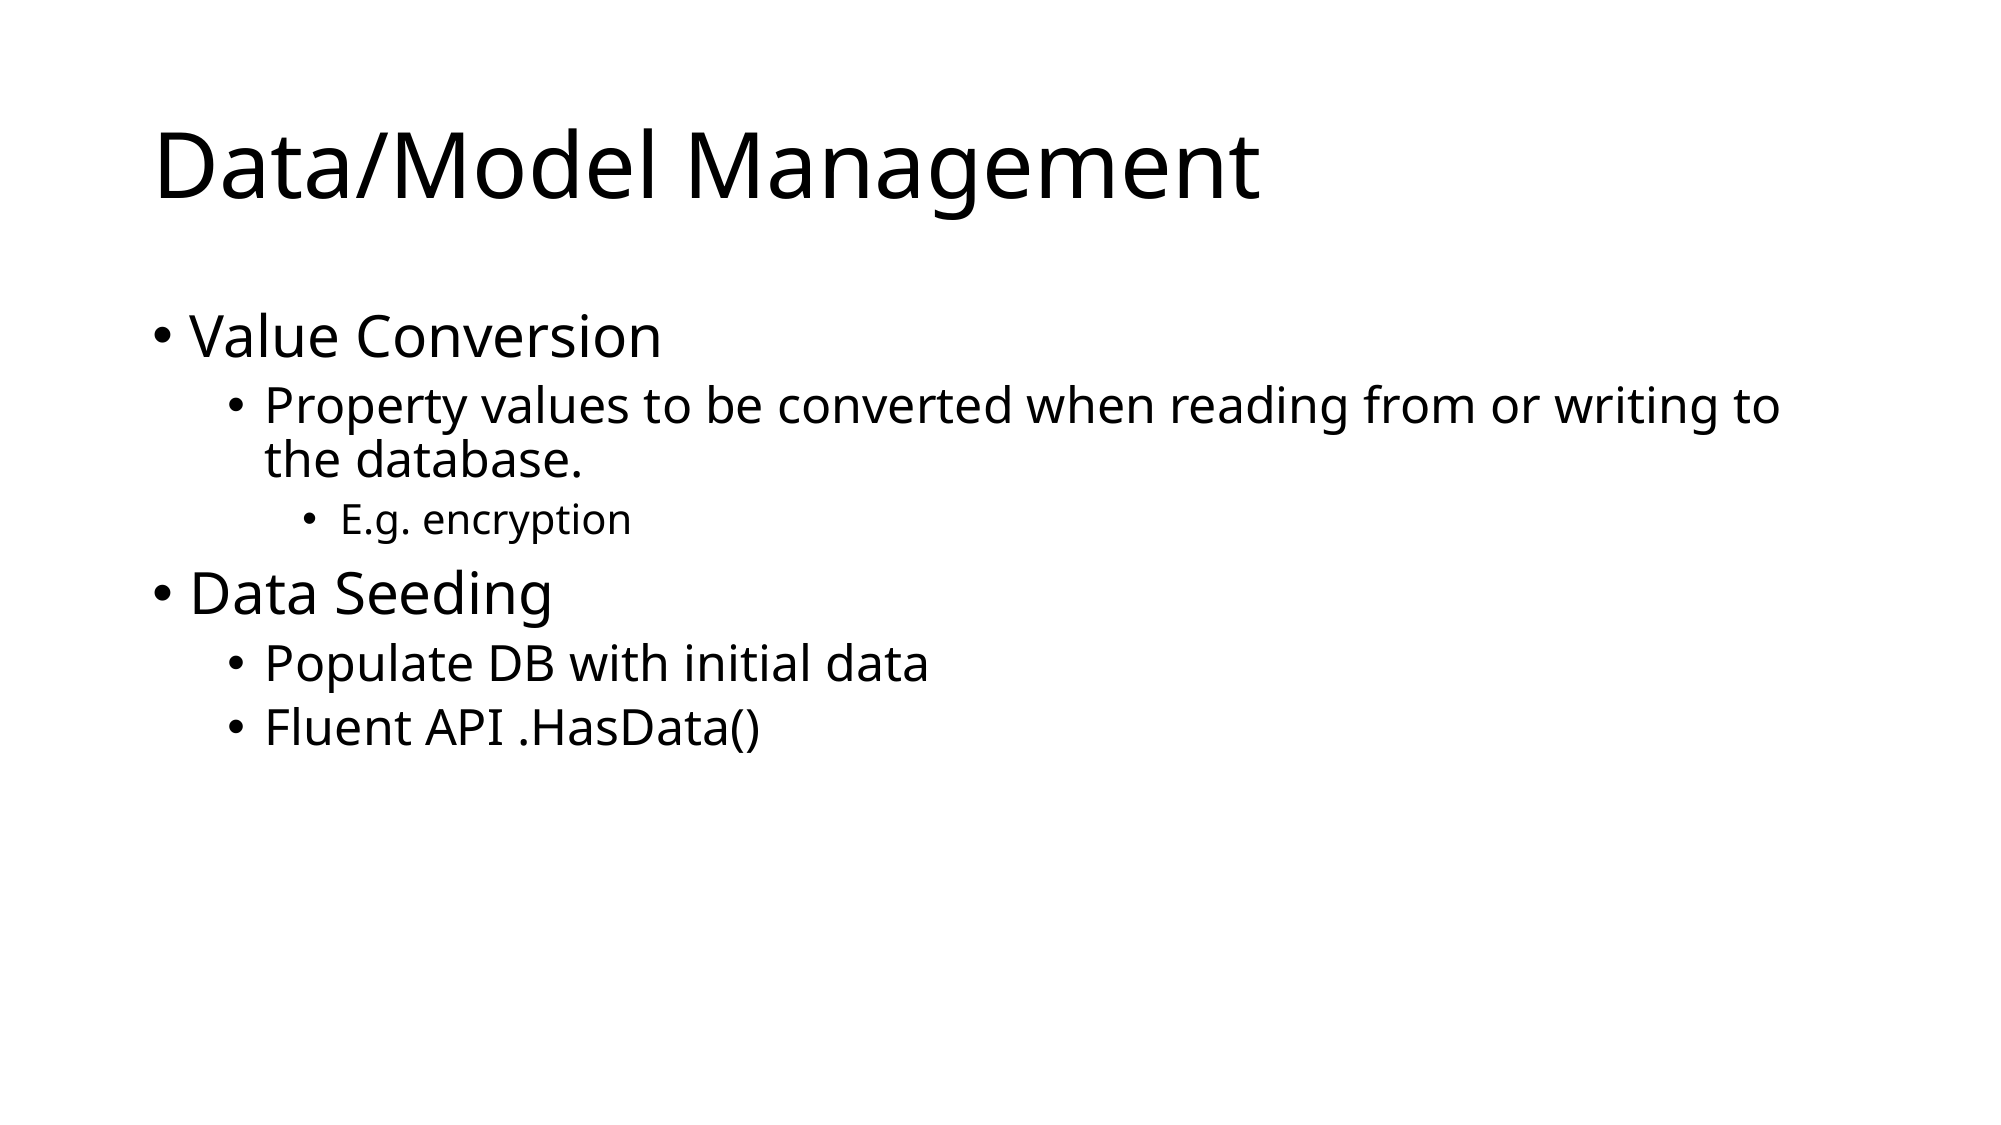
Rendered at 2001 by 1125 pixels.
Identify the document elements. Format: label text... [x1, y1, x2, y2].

title Data/Model Management [137, 59, 1863, 278]
list Value Conversion Property values to be converted when reading from or writing to the database. E.g. encryption Data Seeding Populate DB with initial data Fluent API .HasData() [137, 299, 1863, 1014]
